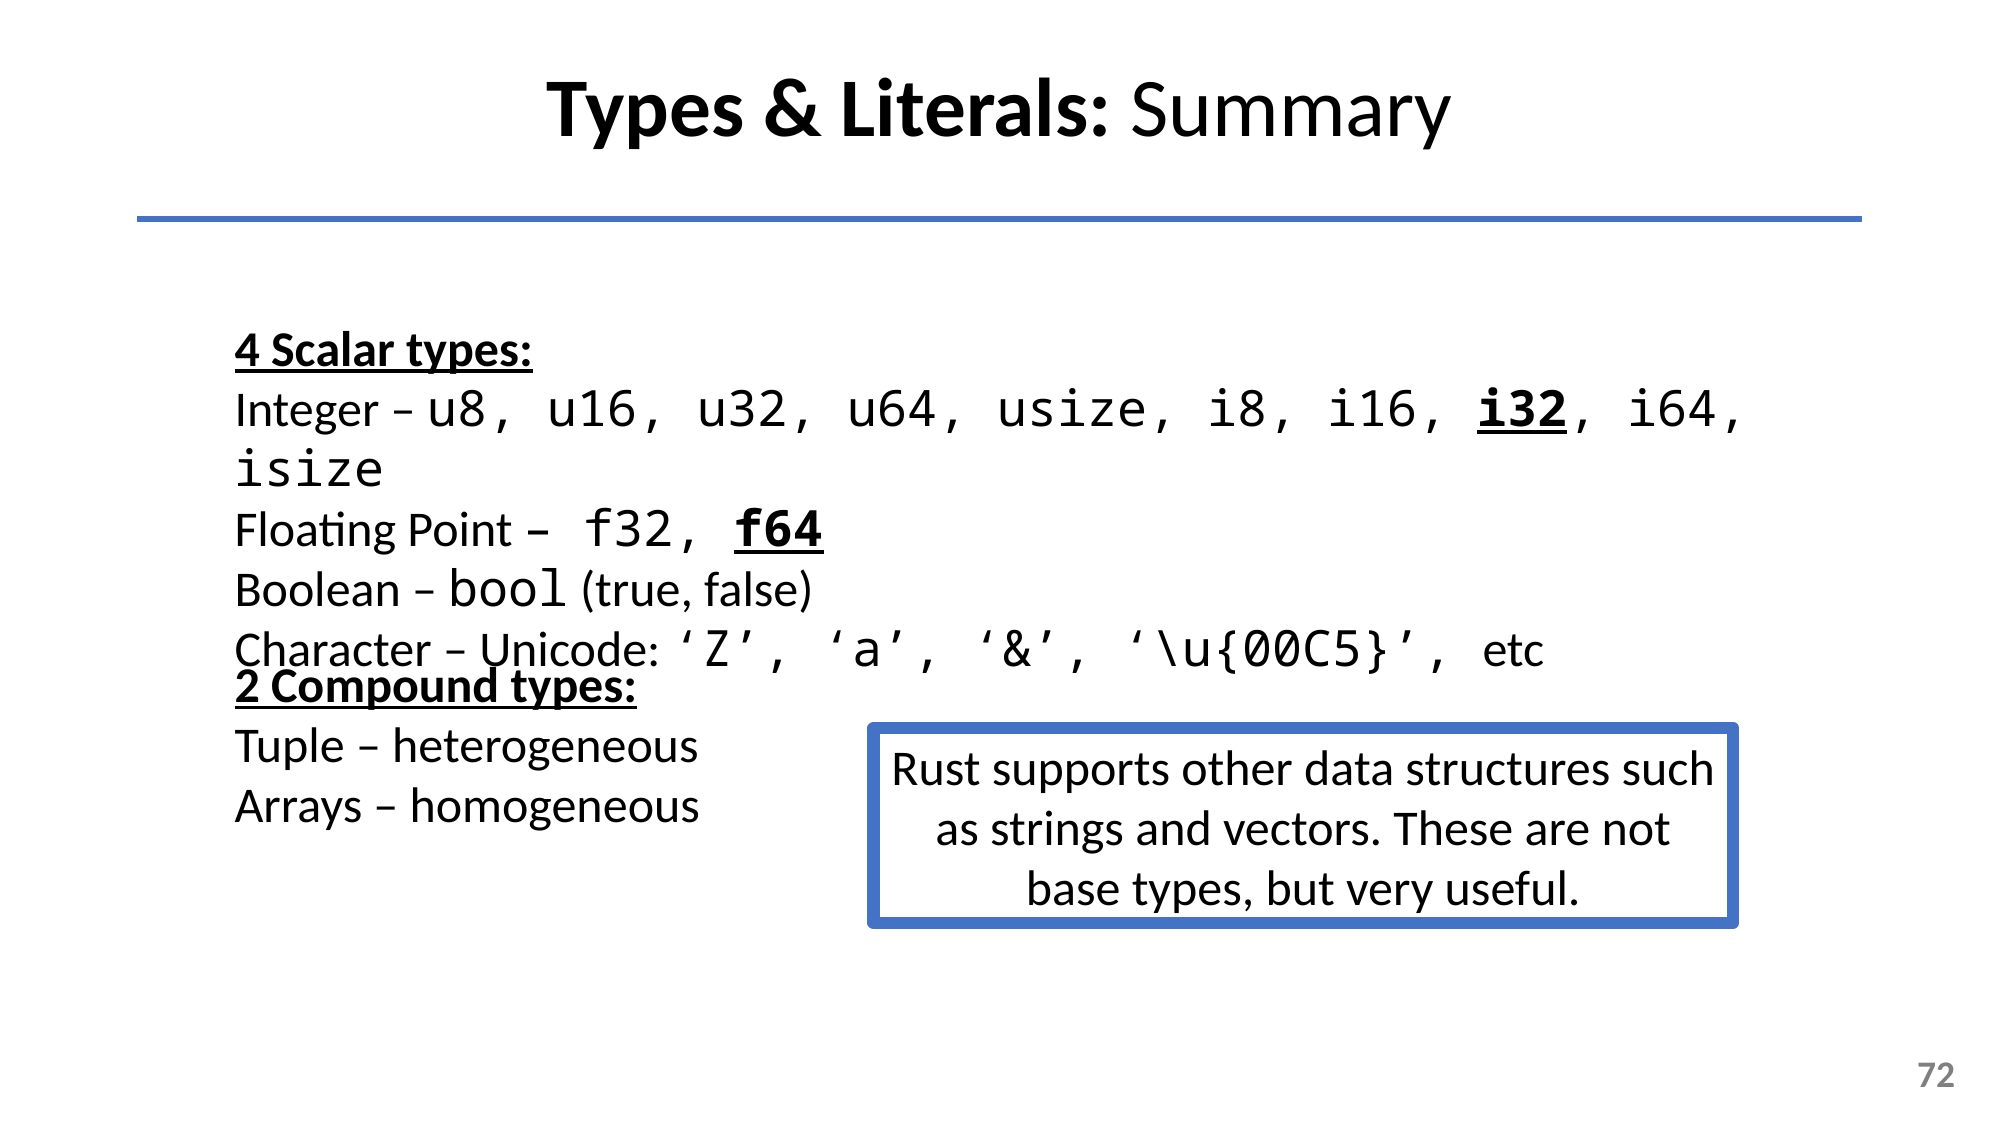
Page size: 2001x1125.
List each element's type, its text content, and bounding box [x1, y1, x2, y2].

text_box Types & Literals: Summary [137, 1, 1863, 218]
text_box 2 Compound types: Tuple – heterogeneous Arrays – homogeneous [219, 645, 829, 841]
text_box Rust supports other data structures such as strings and vectors. These are not base types, but very useful. [873, 728, 1733, 923]
slide_number 72 [1520, 1042, 1970, 1103]
text_box 4 Scalar types: Integer – u8, u16, u32, u64, usize, i8, i16, i32, i64, isize Floating Point – f32, f64 Boolean – bool (true, false) Character – Unicode: ‘Z’, ‘a’, ‘&’, ‘\u{00C5}’, etc [219, 308, 1860, 684]
